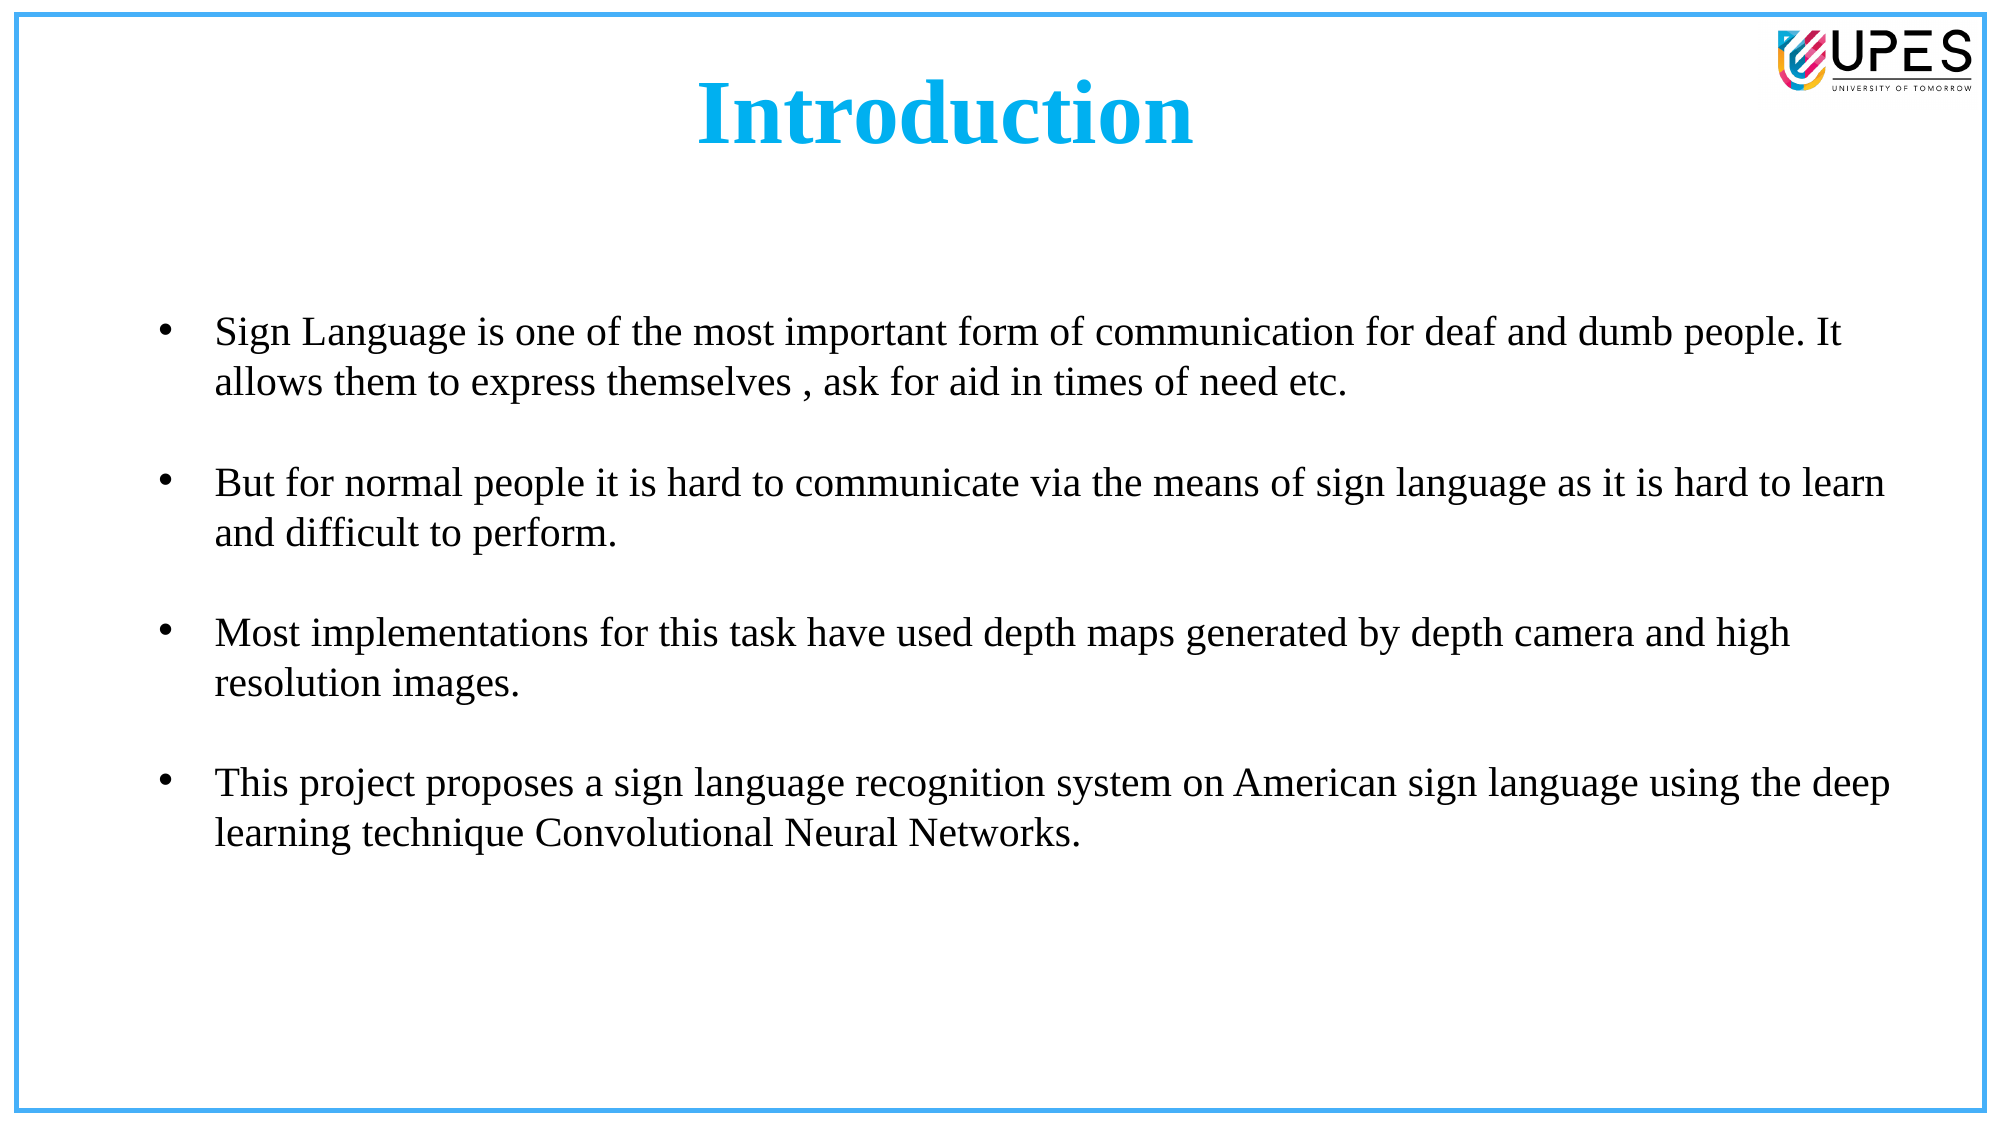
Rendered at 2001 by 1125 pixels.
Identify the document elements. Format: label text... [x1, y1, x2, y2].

picture [1758, 20, 1978, 110]
text_box Introduction [108, 44, 1783, 170]
text_box Sign Language is one of the most important form of communication for deaf and dumb people. It allows them to express themselves , ask for aid in times of need etc. But for normal people it is hard to communicate via the means of sign language as it is hard to learn and difficult to perform. Most implementations for this task have used depth maps generated by depth camera and high resolution images. This project proposes a sign language recognition system on American sign language using the deep learning technique Convolutional Neural Networks. [143, 296, 1914, 862]
